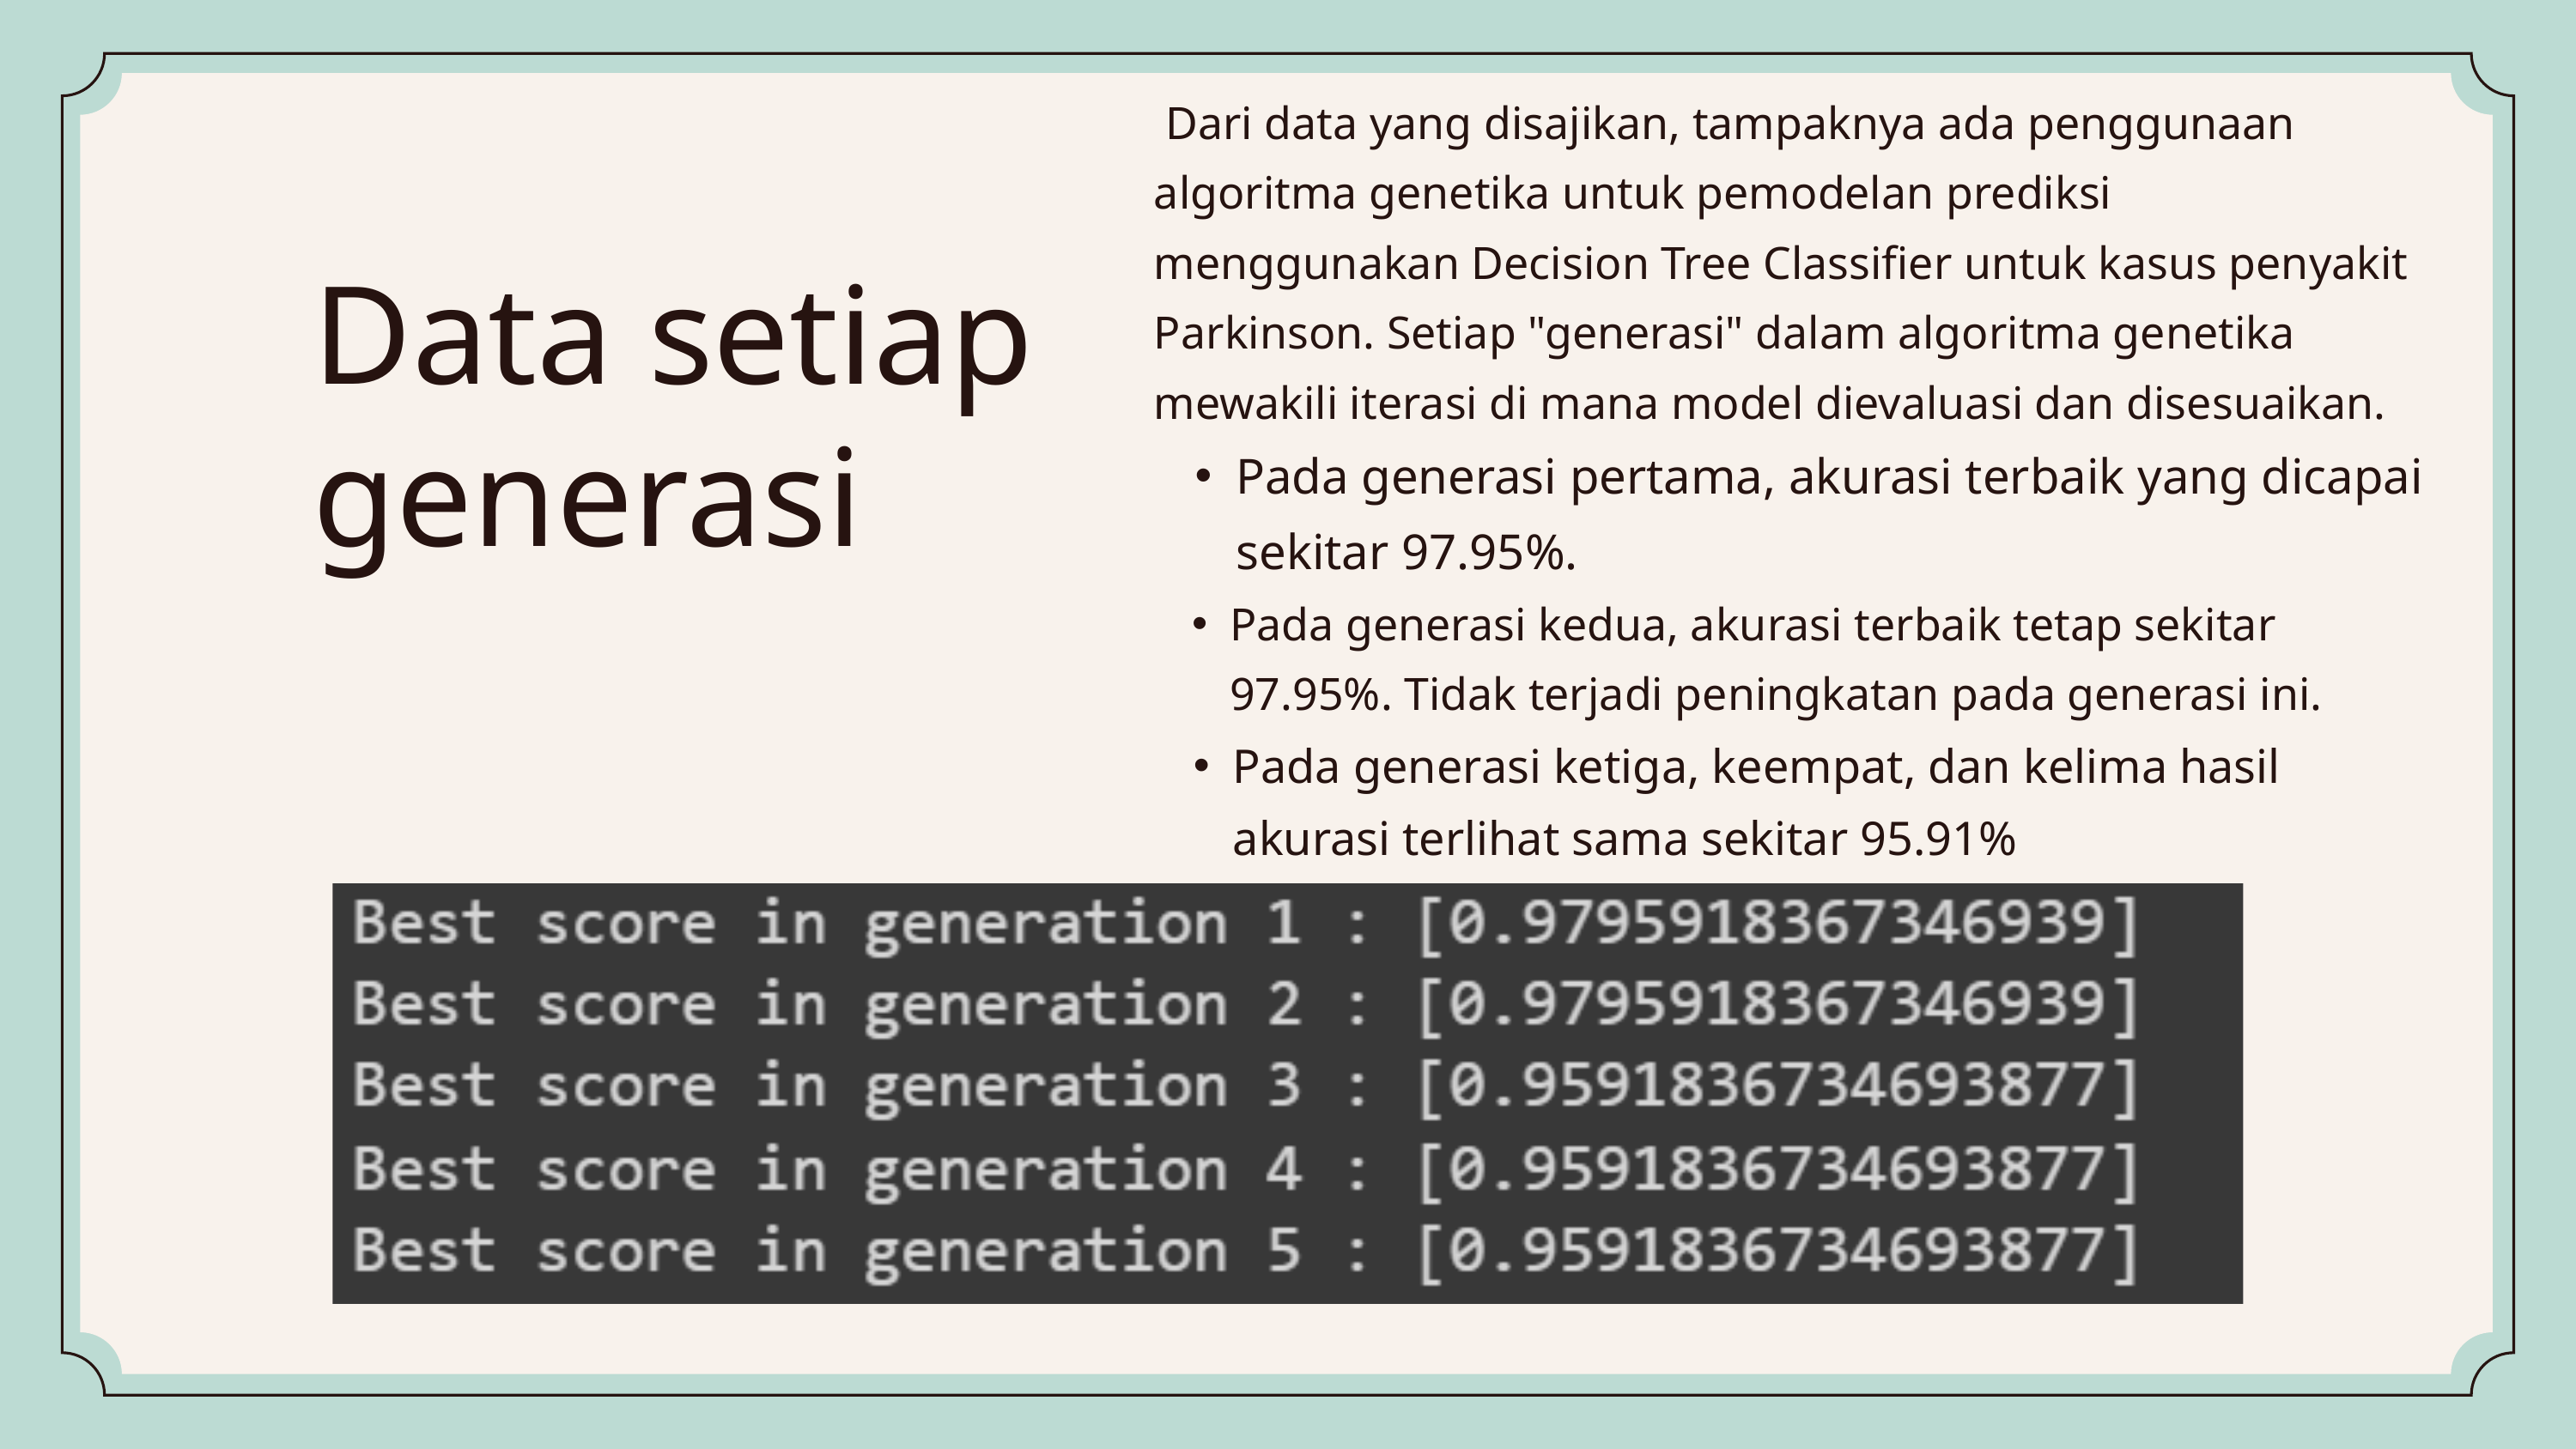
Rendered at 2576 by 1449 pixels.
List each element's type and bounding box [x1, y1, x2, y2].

text_box [62, 53, 2514, 1396]
